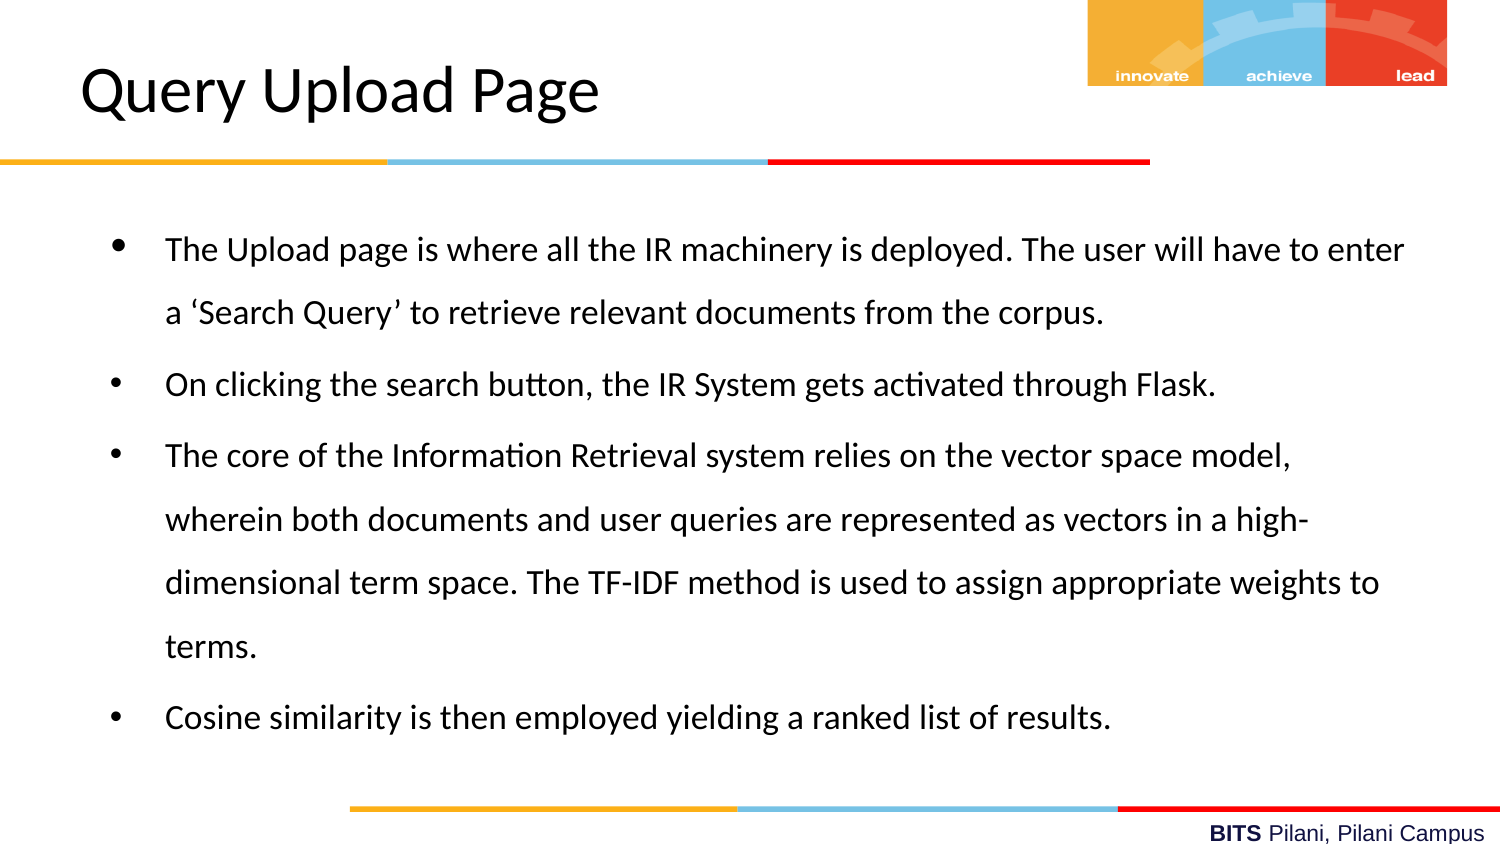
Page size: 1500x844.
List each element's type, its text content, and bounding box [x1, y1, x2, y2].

picture [1087, 0, 1448, 86]
list The Upload page is where all the IR machinery is deployed. The user will have to enter a ‘Search Query’ to retrieve relevant documents from the corpus. On clicking the search button, the IR System gets activated through Flask. The core of the Information Retrieval system relies on the vector space model, wherein both documents and user queries are represented as vectors in a high-dimensional term space. The TF-IDF method is used to assign appropriate weights to terms. Cosine similarity is then employed yielding a ranked list of results. [75, 196, 1425, 754]
title Query Upload Page [64, 33, 1069, 139]
